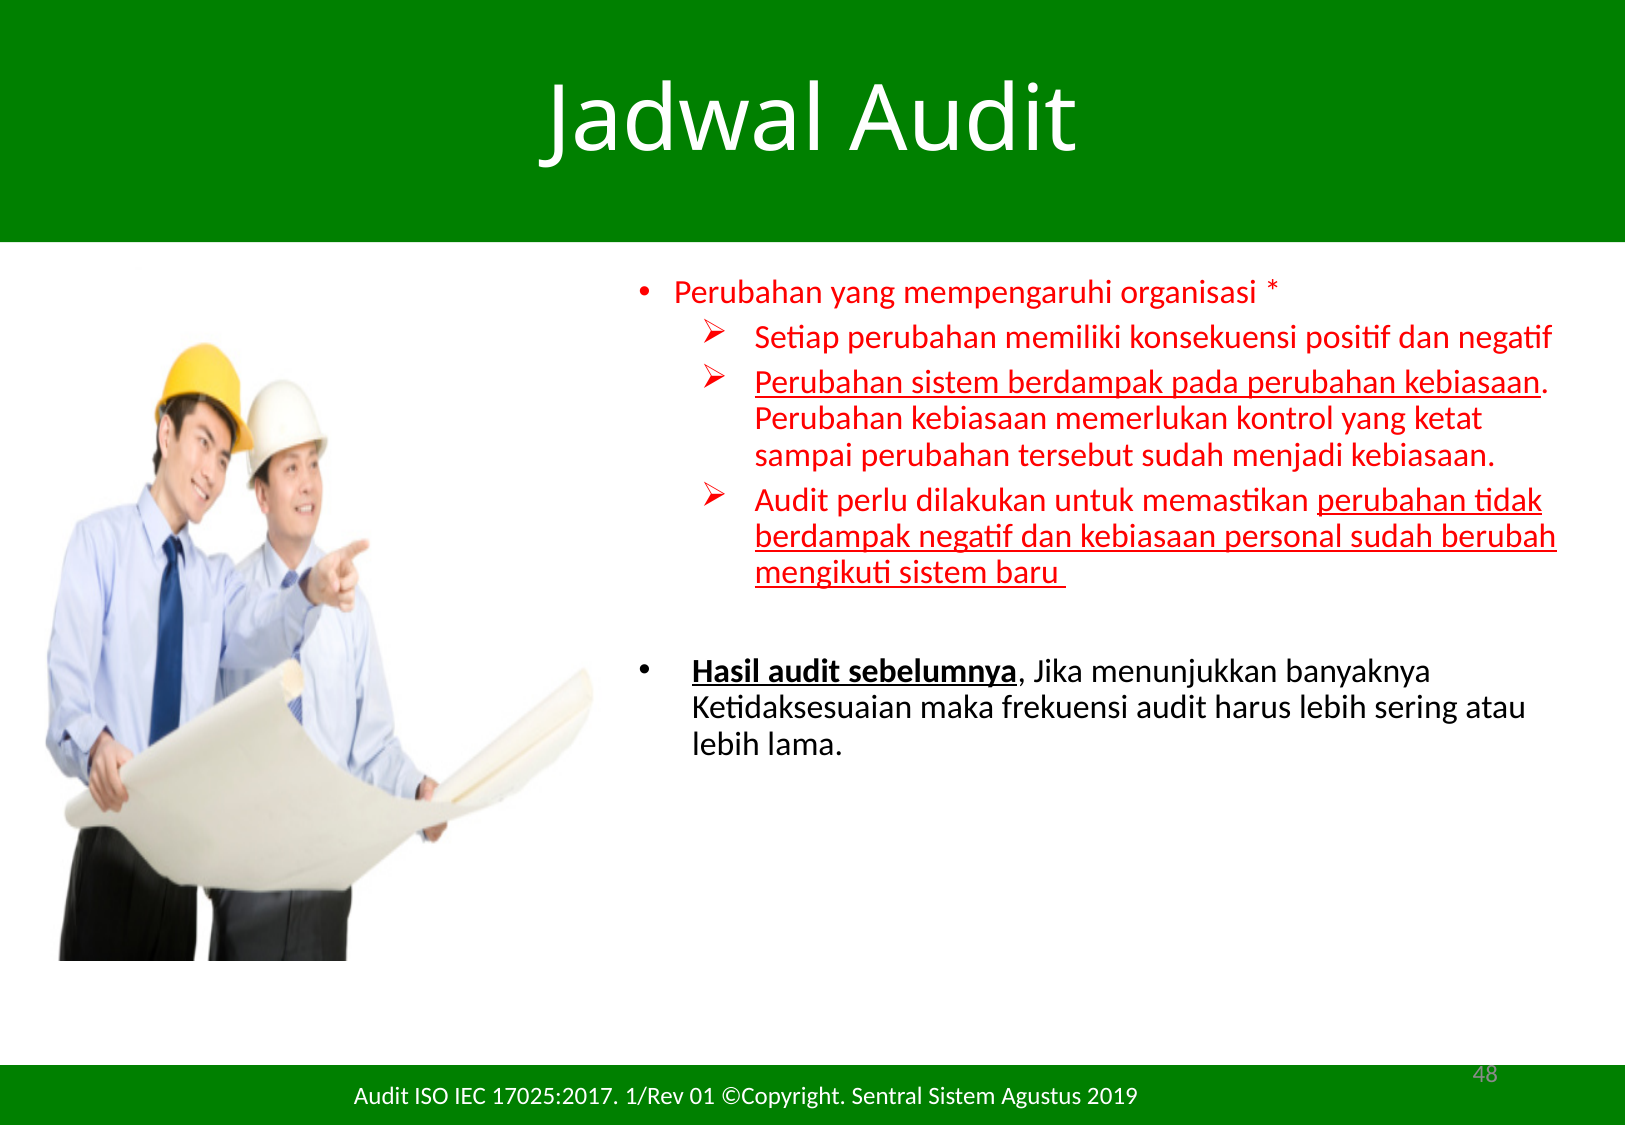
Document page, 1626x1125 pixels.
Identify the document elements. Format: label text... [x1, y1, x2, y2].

text_box [1214, 1064, 1625, 1125]
picture [44, 267, 624, 961]
footer Audit ISO IEC 17025:2017. 1/Rev 01 ©Copyright. Sentral Sistem Agustus 2019 [279, 1065, 1214, 1125]
list Perubahan yang mempengaruhi organisasi * Setiap perubahan memiliki konsekuensi positif dan negatif Perubahan sistem berdampak pada perubahan kebiasaan. Perubahan kebiasaan memerlukan kontrol yang ketat sampai perubahan tersebut sudah menjadi kebiasaan. Audit perlu dilakukan untuk memastikan perubahan tidak berdampak negatif dan kebiasaan personal sudah berubah mengikuti sistem baru Hasil audit sebelumnya, Jika menunjukkan banyaknya Ketidaksesuaian maka frekuensi audit harus lebih sering atau lebih lama. [624, 267, 1581, 824]
text_box [0, 1064, 1147, 1125]
slide_number 48 [1147, 1042, 1514, 1103]
title Jadwal Audit [0, 0, 1625, 243]
